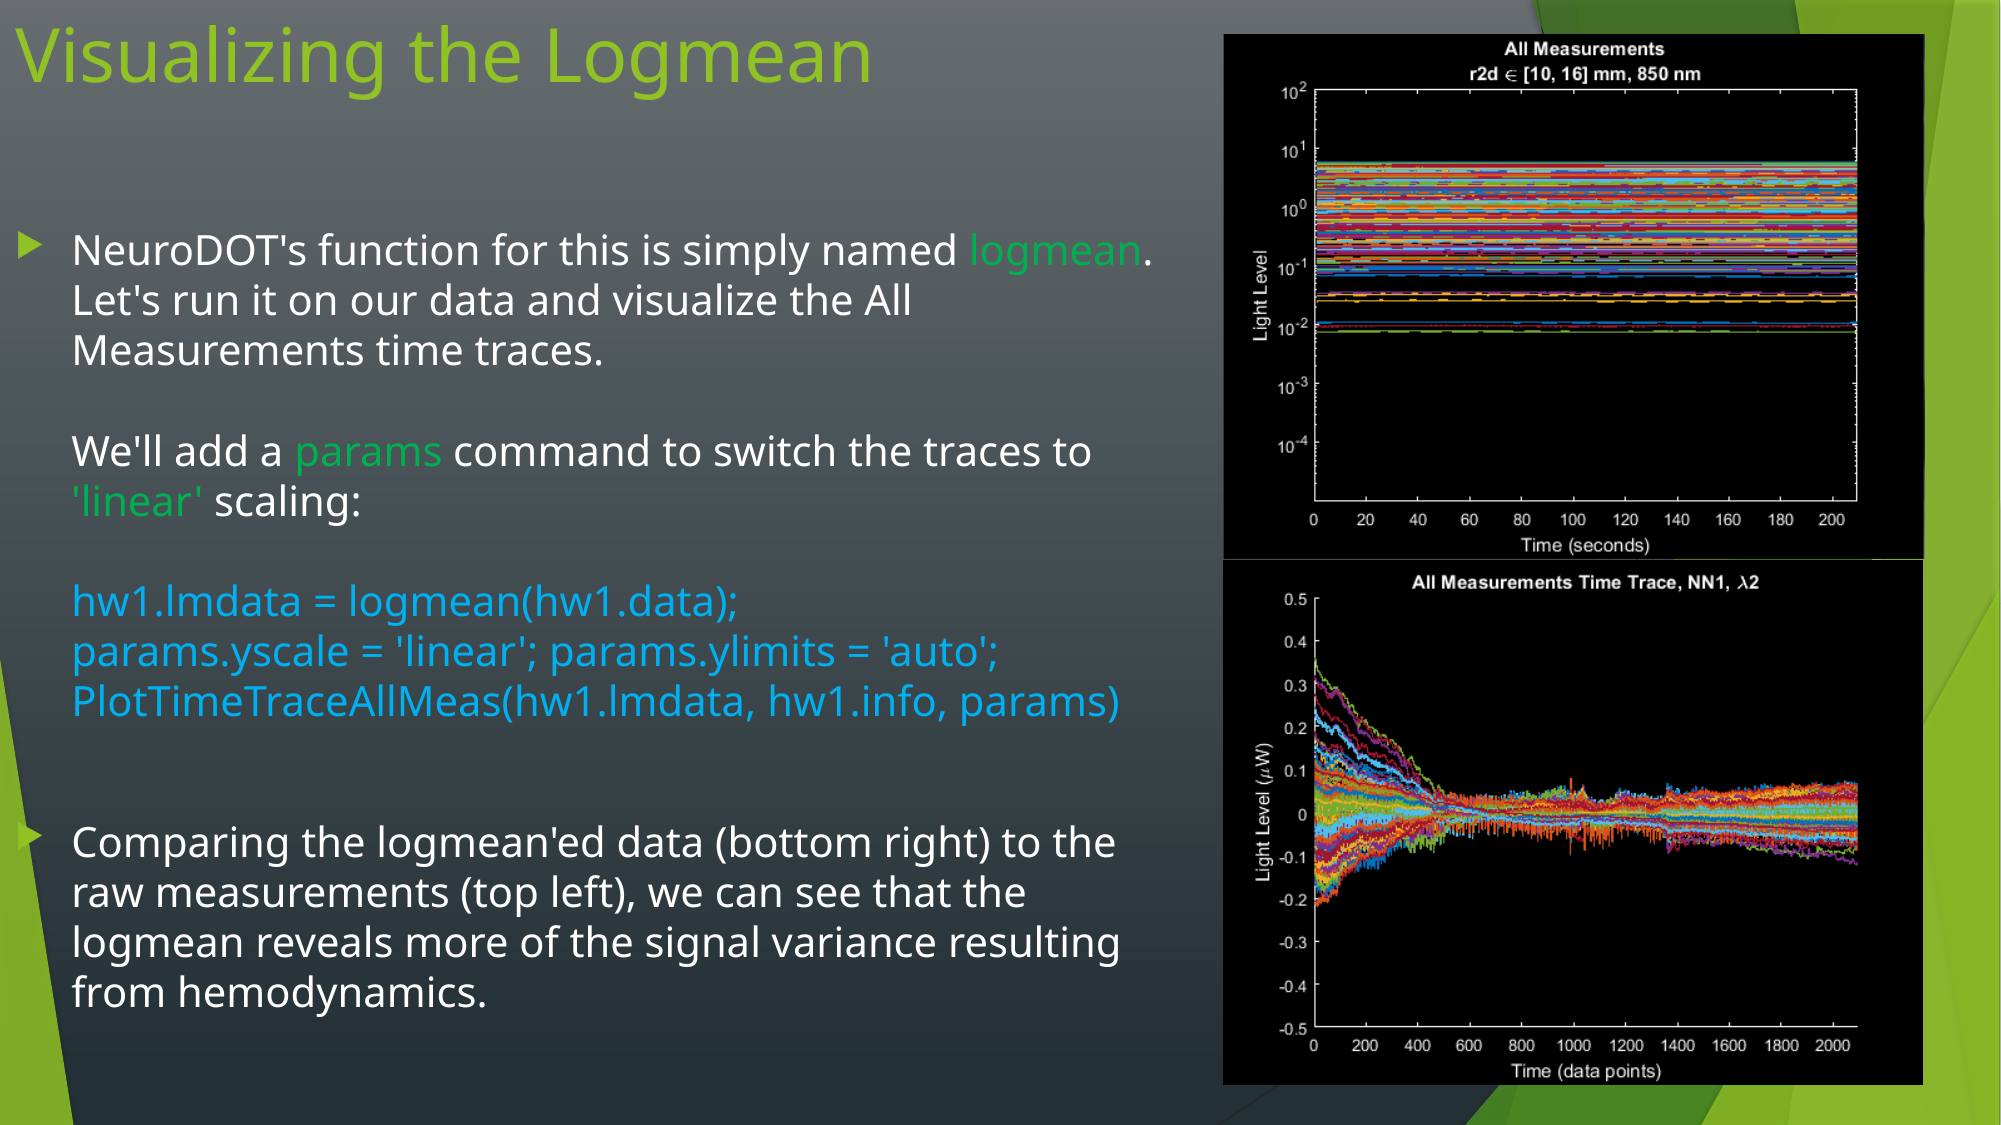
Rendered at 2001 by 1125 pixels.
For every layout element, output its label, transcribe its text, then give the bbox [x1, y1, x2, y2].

picture [1223, 33, 1926, 1085]
title Visualizing the Logmean [0, 0, 1411, 217]
list NeuroDOT's function for this is simply named logmean. Let's run it on our data and visualize the All Measurements time traces. We'll add a params command to switch the traces to 'linear' scaling: hw1.lmdata = logmean(hw1.data); params.yscale = 'linear'; params.ylimits = 'auto'; PlotTimeTraceAllMeas(hw1.lmdata, hw1.info, params) Comparing the logmean'ed data (bottom right) to the raw measurements (top left), we can see that the logmean reveals more of the signal variance resulting from hemodynamics. [0, 216, 1194, 964]
